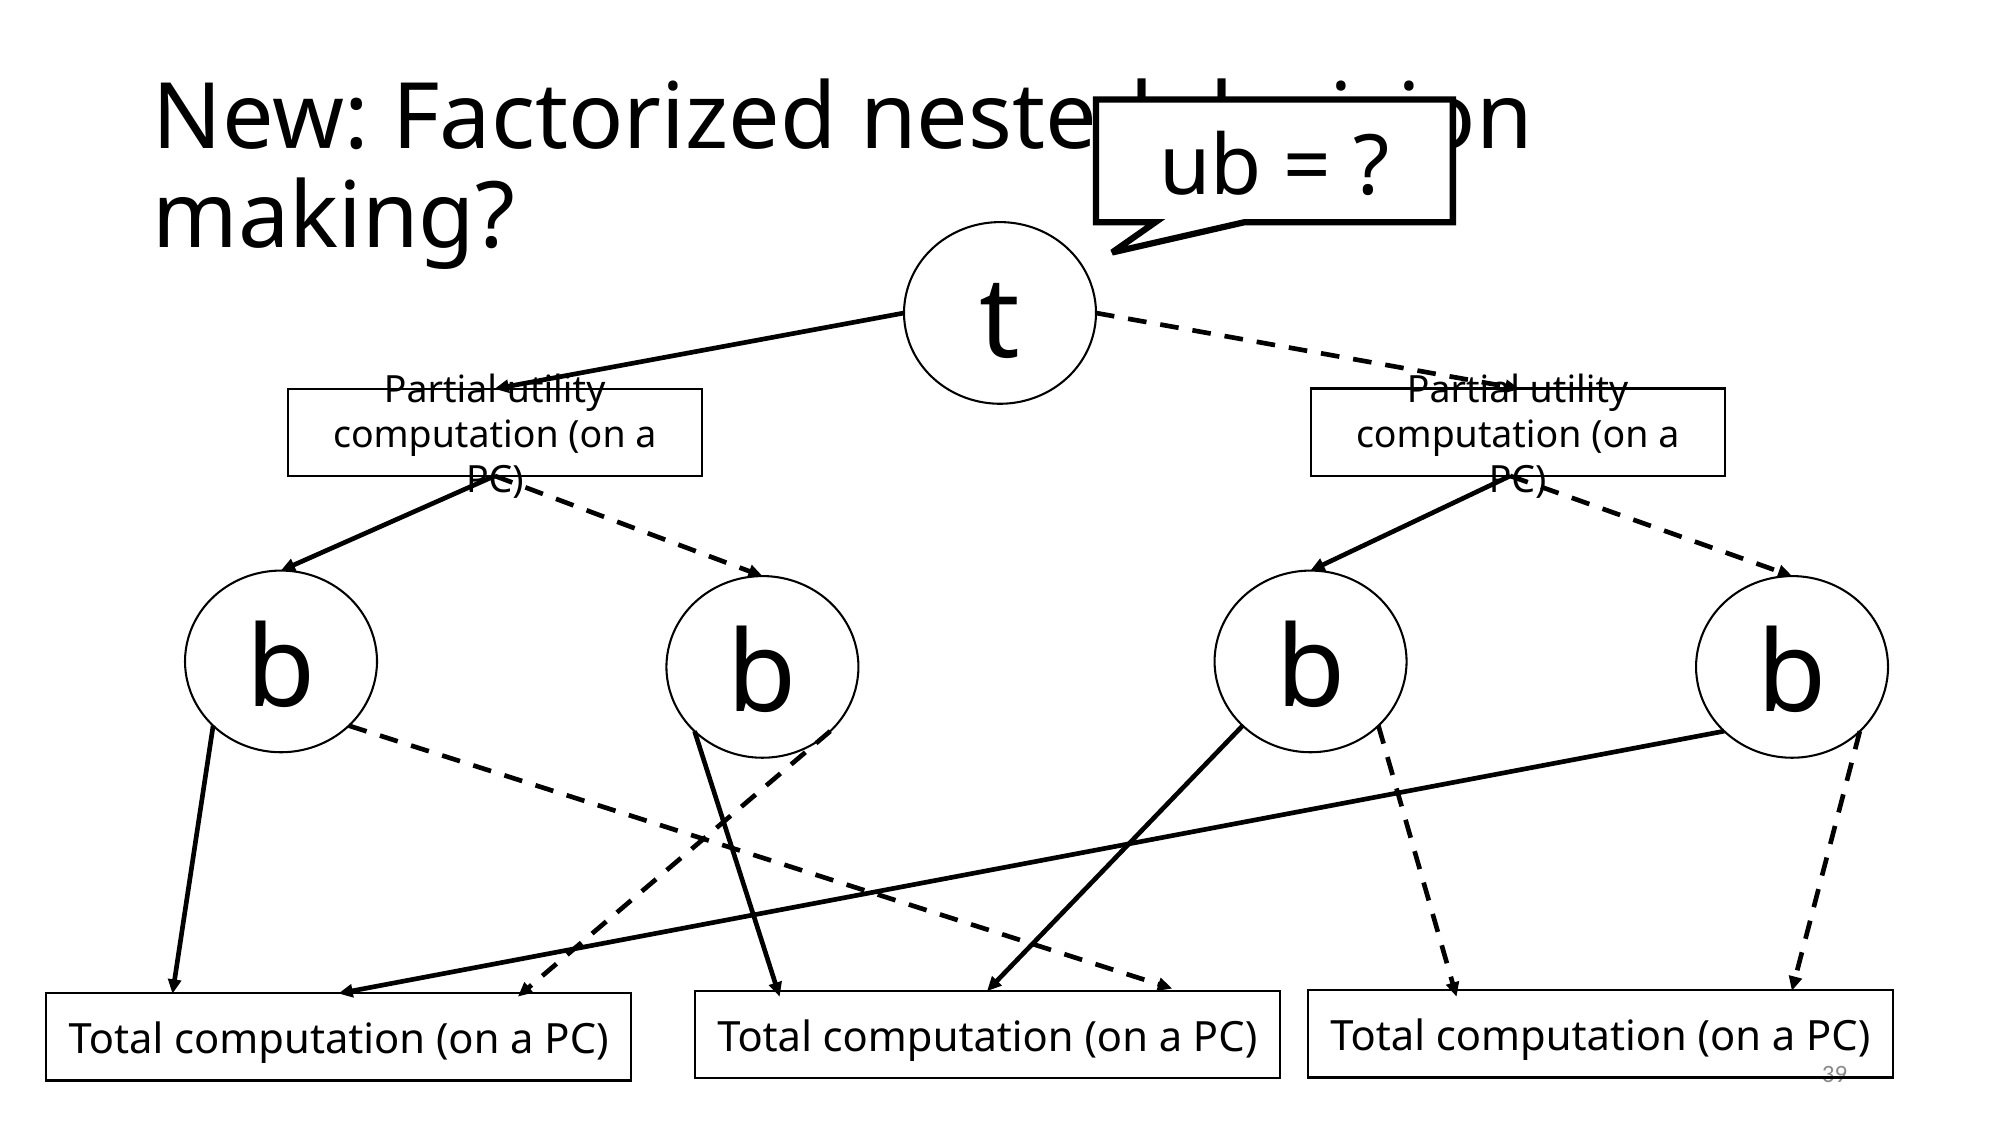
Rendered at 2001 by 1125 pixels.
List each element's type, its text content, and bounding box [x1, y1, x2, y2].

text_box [280, 475, 494, 571]
text_box Partial utility computation (on a PC) [1310, 387, 1726, 475]
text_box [172, 725, 214, 994]
text_box b [1695, 575, 1890, 759]
text_box Partial utility computation (on a PC) [287, 388, 703, 475]
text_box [348, 725, 987, 731]
text_box t [903, 221, 1097, 405]
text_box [1378, 725, 1457, 731]
text_box b [1213, 569, 1408, 731]
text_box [1310, 475, 1510, 571]
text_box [987, 725, 1243, 731]
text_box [1095, 312, 1520, 389]
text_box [494, 475, 763, 577]
text_box b [665, 575, 860, 725]
text_box Total computation (on a PC) [45, 992, 632, 1082]
text_box Total computation (on a PC) [1307, 989, 1894, 1079]
text_box ub = ? [1094, 98, 1454, 254]
text_box Total computation (on a PC) [694, 994, 1281, 1079]
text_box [494, 312, 904, 389]
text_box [338, 731, 1725, 994]
text_box b [183, 569, 379, 754]
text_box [1791, 731, 1860, 991]
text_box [1510, 475, 1792, 577]
title New: Factorized nested decision making? [137, 59, 1863, 278]
slide_number 39 [1412, 1079, 1863, 1103]
